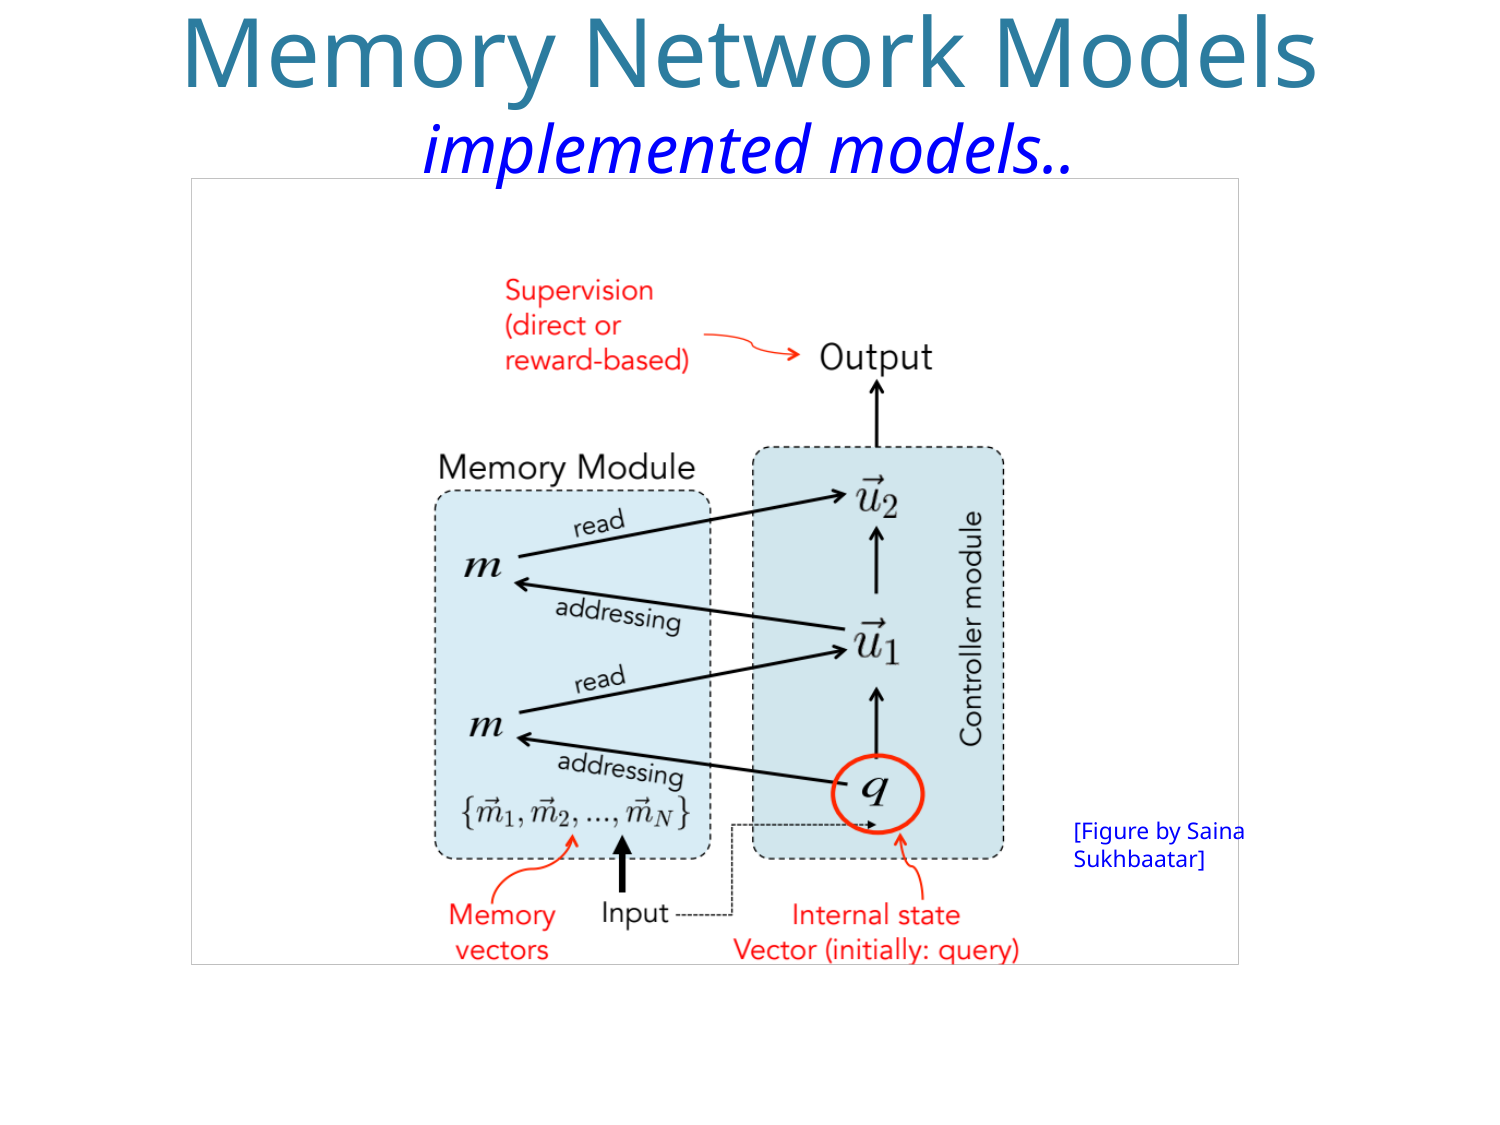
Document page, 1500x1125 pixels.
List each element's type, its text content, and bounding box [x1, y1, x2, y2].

title Memory Network Models implemented models.. [90, 0, 1410, 194]
picture [139, 126, 1290, 1016]
